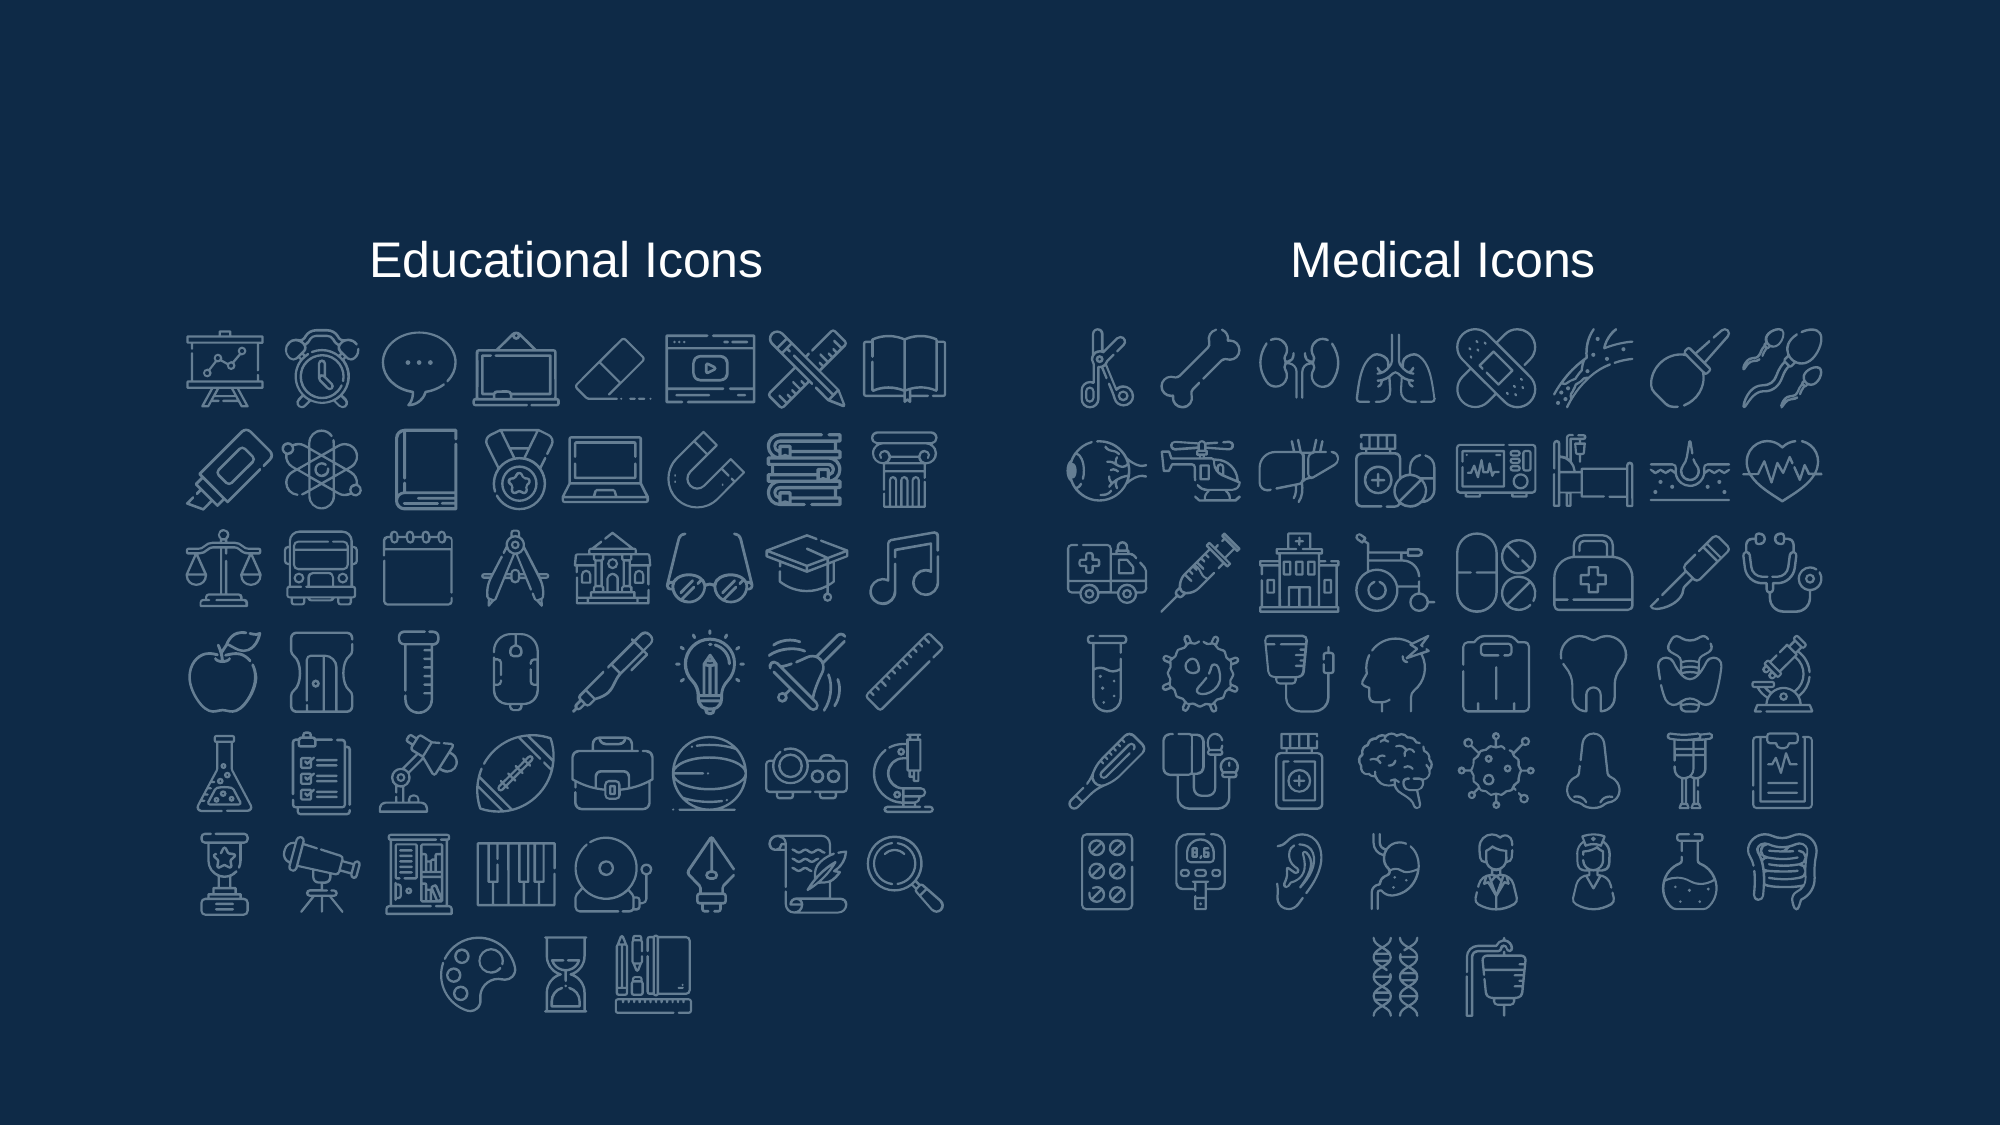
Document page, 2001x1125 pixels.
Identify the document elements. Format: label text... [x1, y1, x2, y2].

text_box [1080, 832, 1134, 911]
text_box [1657, 634, 1723, 713]
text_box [870, 430, 938, 509]
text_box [1275, 832, 1328, 911]
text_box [1064, 439, 1148, 502]
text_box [1372, 936, 1419, 1018]
text_box [1742, 439, 1823, 503]
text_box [1355, 333, 1437, 404]
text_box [1356, 732, 1434, 810]
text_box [1354, 433, 1436, 509]
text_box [1160, 328, 1242, 409]
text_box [543, 935, 588, 1013]
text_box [1552, 327, 1634, 409]
text_box [1666, 732, 1713, 810]
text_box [1086, 634, 1128, 713]
text_box [1559, 634, 1628, 713]
text_box [476, 842, 556, 907]
text_box [572, 631, 654, 713]
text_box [1571, 833, 1616, 911]
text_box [394, 428, 458, 511]
text_box [185, 529, 262, 608]
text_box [767, 632, 847, 712]
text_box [200, 832, 250, 917]
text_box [664, 430, 746, 509]
text_box [1264, 634, 1335, 713]
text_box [1067, 732, 1147, 810]
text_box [1455, 443, 1537, 498]
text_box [671, 735, 748, 812]
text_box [872, 733, 935, 814]
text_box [764, 747, 849, 800]
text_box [863, 835, 946, 914]
text_box [766, 433, 842, 507]
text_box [1354, 532, 1436, 613]
title Educational Icons [185, 207, 948, 313]
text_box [665, 532, 754, 604]
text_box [1080, 327, 1135, 409]
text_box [570, 836, 653, 913]
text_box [1457, 731, 1536, 810]
text_box [1649, 534, 1730, 611]
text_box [1160, 439, 1242, 502]
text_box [561, 435, 650, 504]
text_box [765, 534, 849, 602]
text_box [1160, 634, 1241, 713]
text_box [185, 428, 274, 511]
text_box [1360, 634, 1431, 713]
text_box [1455, 532, 1539, 614]
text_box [378, 733, 460, 814]
text_box [1552, 433, 1634, 508]
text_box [434, 936, 518, 1013]
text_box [674, 628, 746, 716]
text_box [1561, 732, 1624, 810]
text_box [1465, 936, 1528, 1018]
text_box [1461, 634, 1531, 713]
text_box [186, 330, 264, 408]
text_box [1258, 438, 1339, 504]
text_box [862, 334, 947, 404]
text_box [1474, 833, 1518, 911]
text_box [868, 530, 940, 606]
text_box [1741, 532, 1825, 614]
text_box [195, 734, 253, 813]
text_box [1751, 732, 1814, 810]
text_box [188, 630, 262, 714]
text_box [1174, 832, 1227, 911]
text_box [768, 834, 848, 914]
text_box [492, 633, 539, 712]
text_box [1370, 832, 1428, 911]
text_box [1274, 732, 1324, 811]
text_box [1650, 328, 1731, 409]
text_box [865, 632, 944, 711]
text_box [573, 531, 652, 605]
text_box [291, 731, 352, 816]
title Medical Icons [1062, 207, 1825, 313]
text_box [1162, 732, 1243, 811]
text_box [397, 630, 440, 715]
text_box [665, 334, 756, 404]
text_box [1741, 327, 1826, 409]
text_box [385, 833, 453, 916]
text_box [571, 736, 654, 811]
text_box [1751, 634, 1814, 713]
text_box [1746, 833, 1818, 911]
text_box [1655, 832, 1721, 911]
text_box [480, 529, 550, 608]
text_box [475, 733, 556, 813]
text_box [1066, 540, 1148, 605]
text_box [686, 836, 735, 913]
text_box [381, 331, 457, 407]
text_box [283, 530, 359, 606]
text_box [1454, 327, 1540, 409]
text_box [1552, 533, 1634, 612]
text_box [283, 328, 361, 409]
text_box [483, 428, 556, 511]
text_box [382, 530, 454, 606]
text_box [767, 329, 848, 409]
text_box [282, 835, 361, 913]
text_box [280, 429, 365, 510]
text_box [1649, 439, 1731, 502]
text_box [1160, 532, 1241, 613]
text_box [472, 331, 560, 407]
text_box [574, 337, 652, 401]
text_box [614, 934, 693, 1015]
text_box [289, 631, 354, 714]
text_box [1256, 337, 1342, 400]
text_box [1258, 532, 1340, 613]
